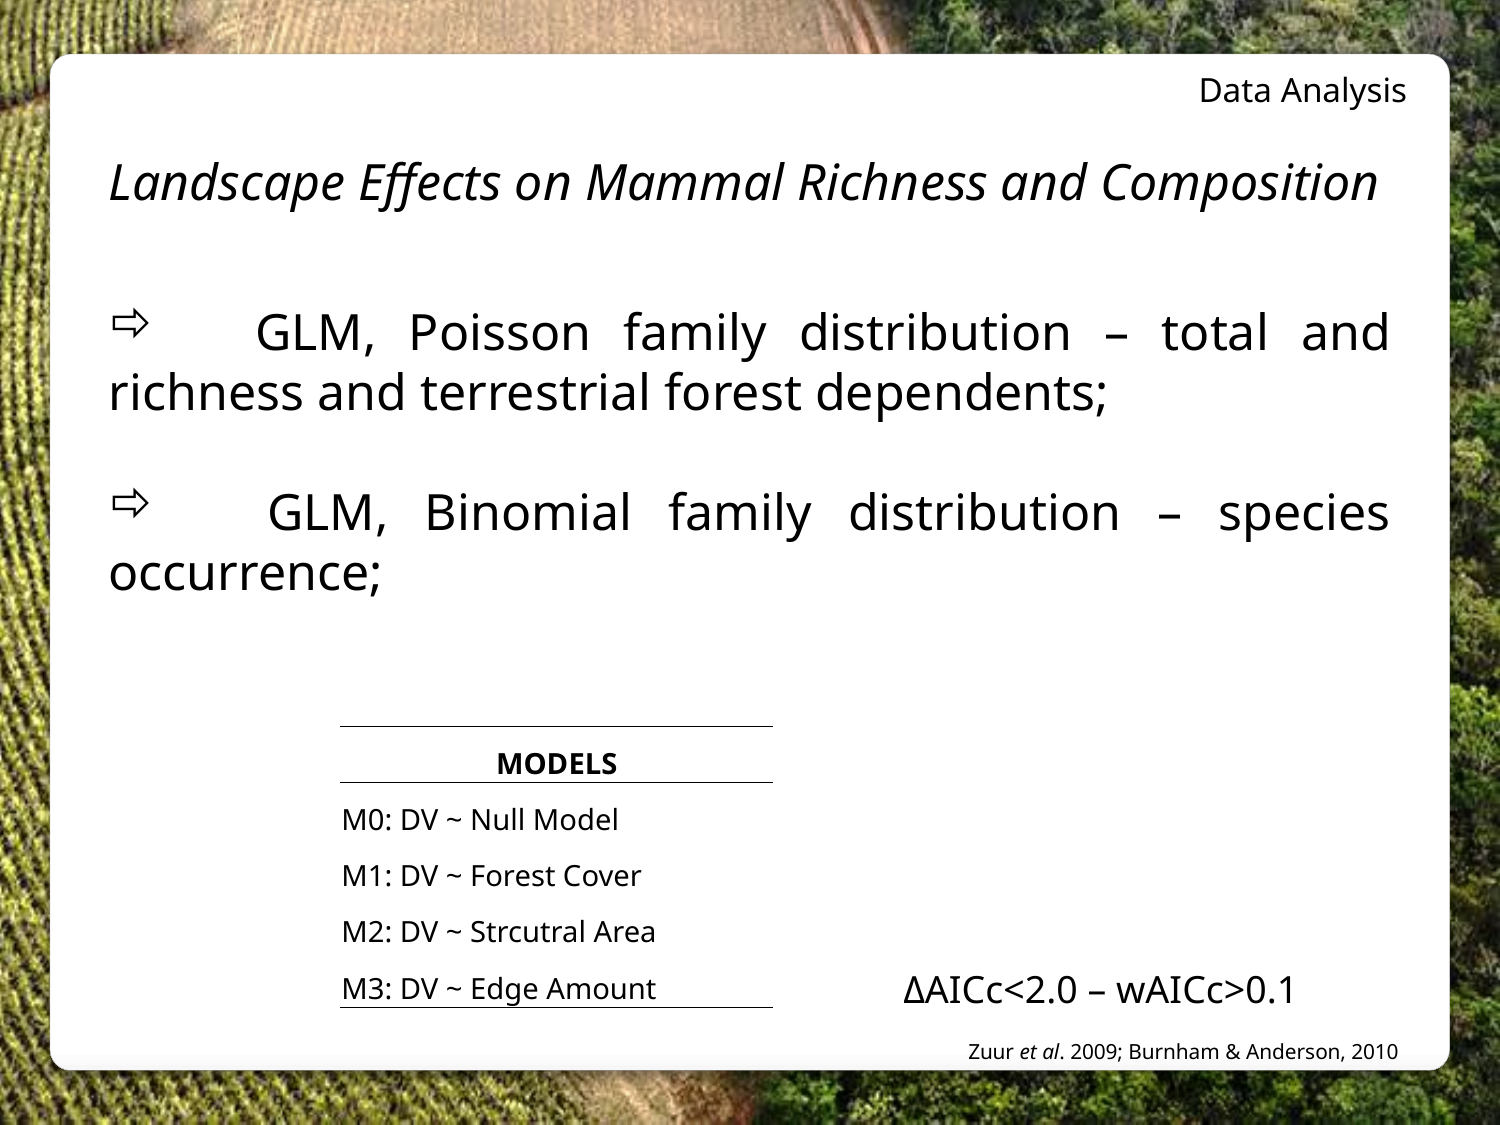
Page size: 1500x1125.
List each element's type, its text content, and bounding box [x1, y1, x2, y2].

table_cell M2: DV ~ Strcutral Area [340, 895, 773, 951]
text_box ΔAICc<2.0 – wAICc>0.1 [888, 958, 1314, 1019]
table_cell M3: DV ~ Edge Amount [340, 951, 773, 1007]
text_box Data Analysis [1183, 61, 1453, 117]
picture [0, 0, 1500, 1125]
text_box Landscape Effects on Mammal Richness and Composition GLM, Poisson family distribution – total and richness and terrestrial forest dependents; GLM, Binomial family distribution – species occurrence; [93, 142, 1407, 608]
table_header MODELS [340, 727, 773, 782]
table_cell M0: DV ~ Null Model [340, 783, 773, 839]
table_cell M1: DV ~ Forest Cover [340, 839, 773, 895]
text_box Zuur et al. 2009; Burnham & Anderson, 2010 [953, 1031, 1414, 1071]
